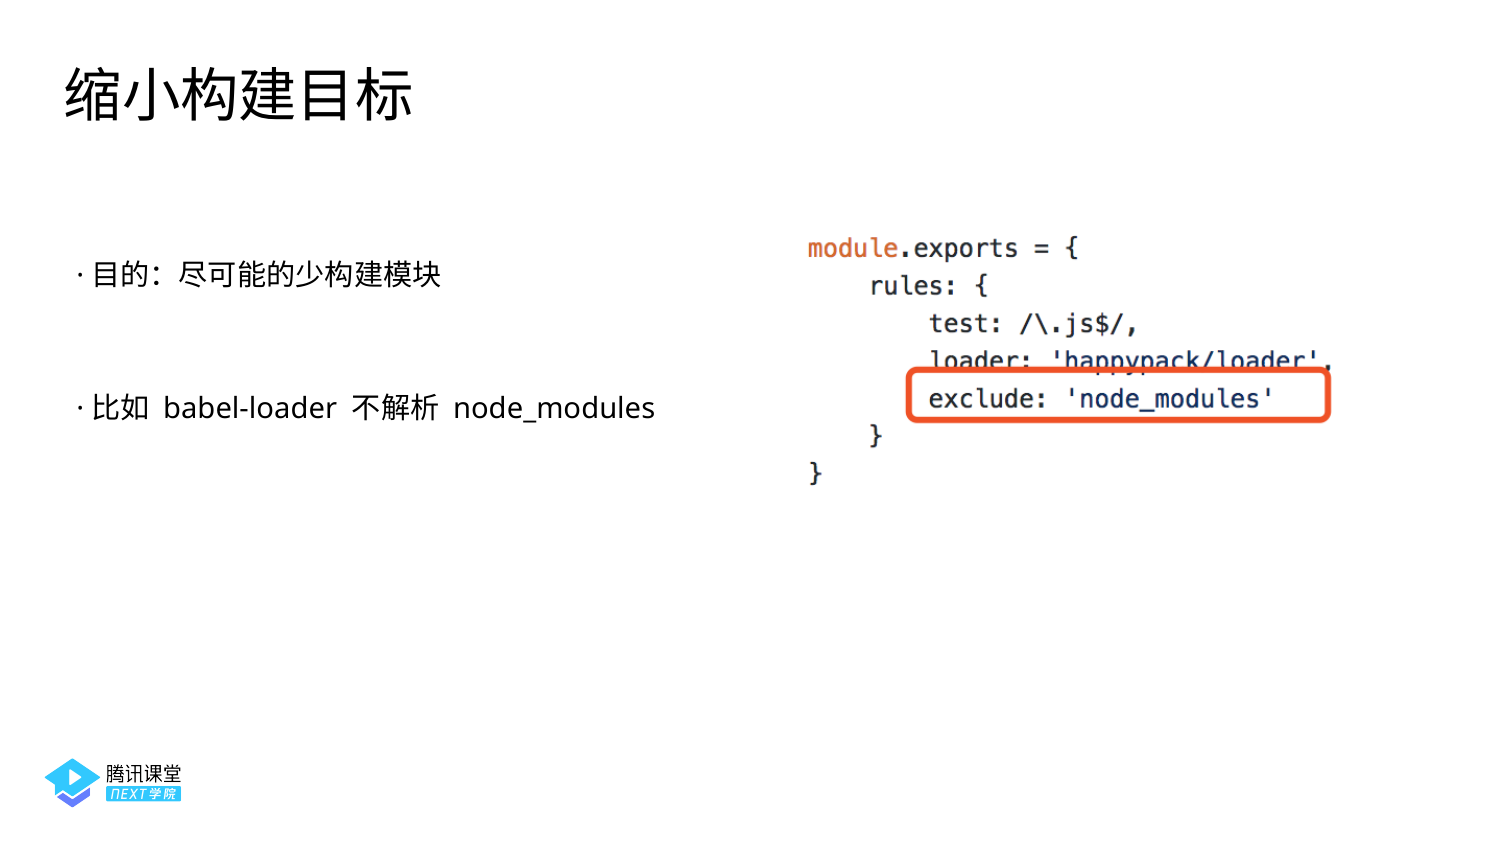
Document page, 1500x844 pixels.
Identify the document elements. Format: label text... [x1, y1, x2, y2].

text_box ·比如 babel-loader 不解析 node_modules [61, 359, 731, 460]
text_box 缩小构建目标 [49, 50, 429, 135]
text_box ·目的：尽可能的少构建模块 [61, 233, 494, 319]
picture [41, 744, 186, 817]
picture [787, 211, 1407, 508]
